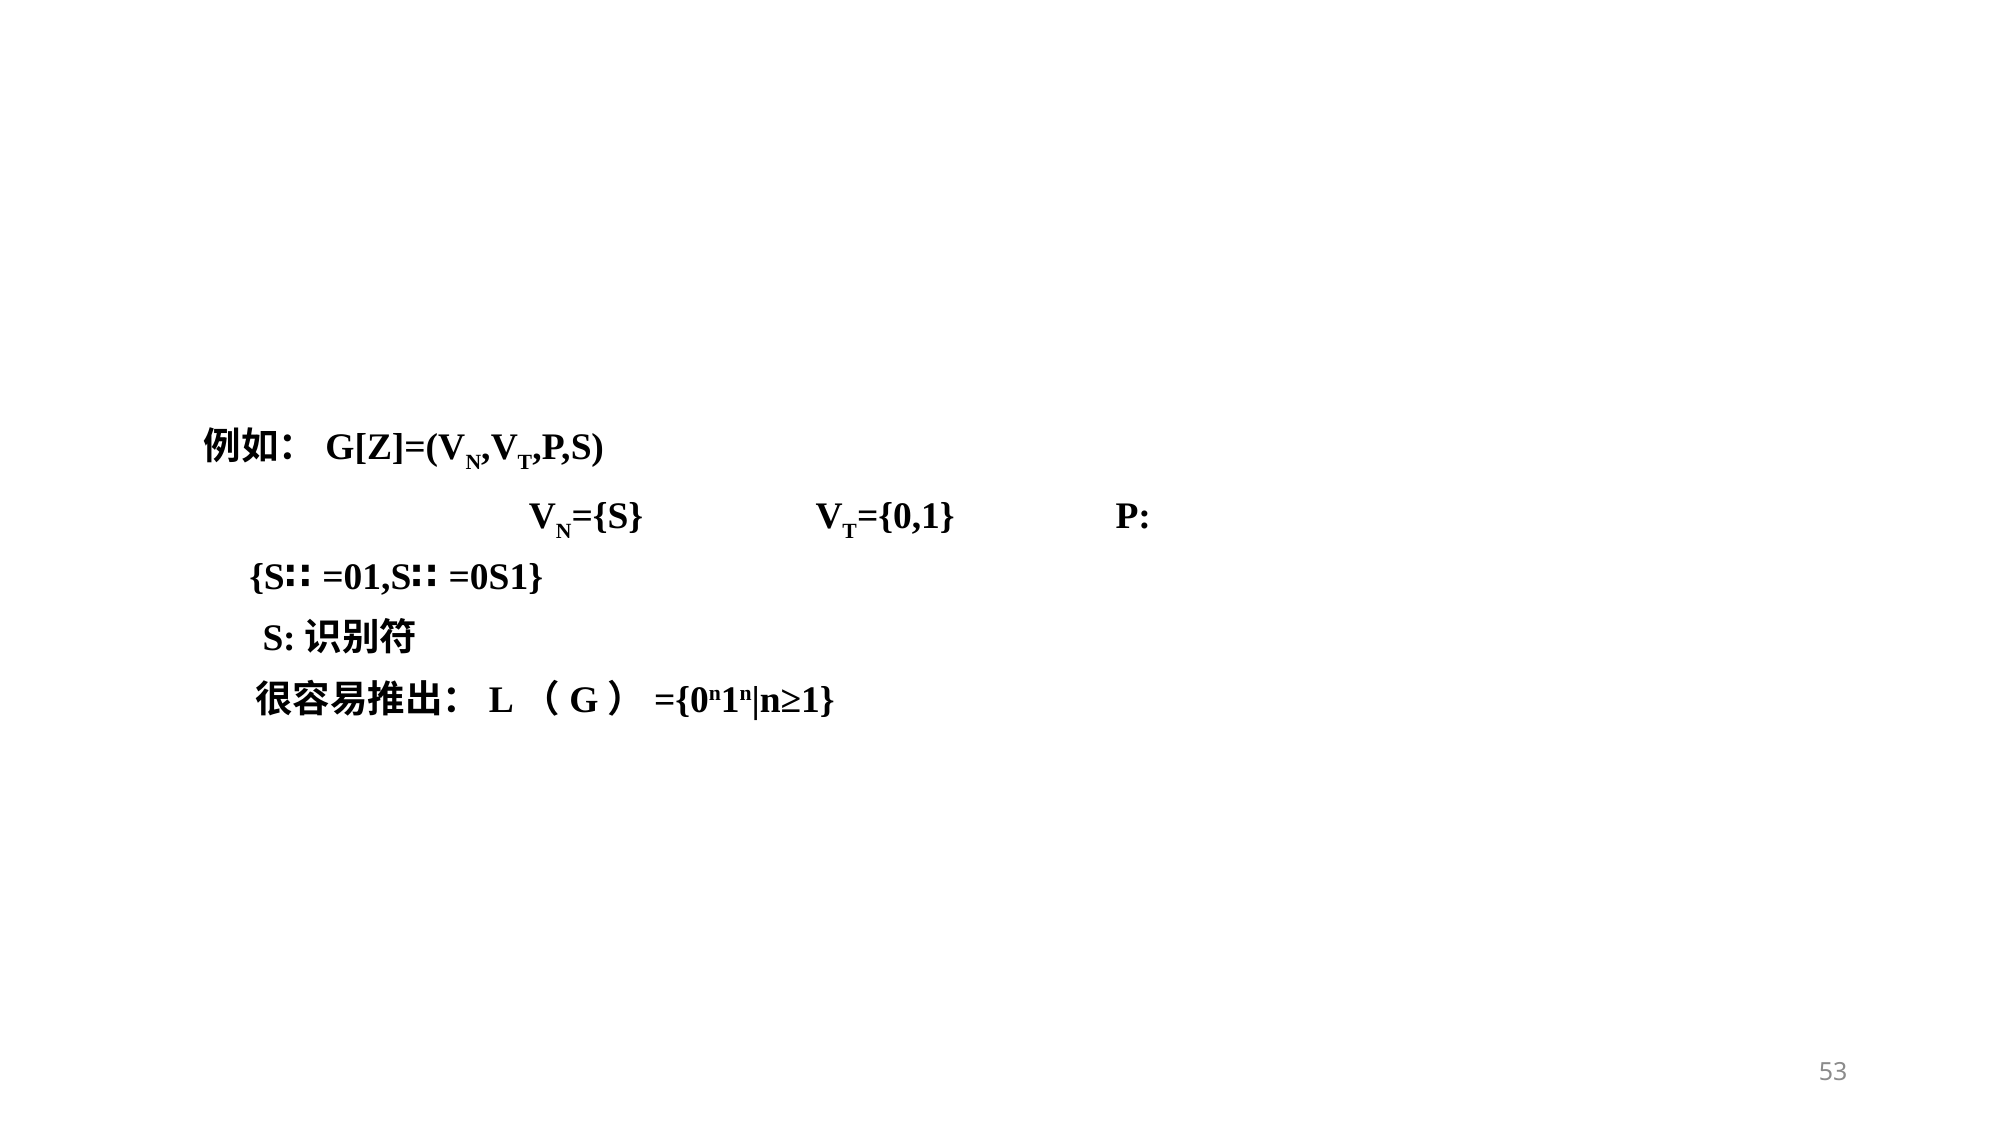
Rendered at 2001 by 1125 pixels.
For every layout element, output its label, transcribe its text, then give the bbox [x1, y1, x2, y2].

slide_number 53 [1412, 1042, 1863, 1103]
text_box 例如：G[Z]=(VN,VT,P,S) VN={S} VT={0,1} P:{S∷=01,S∷=0S1} S:识别符 很容易推出：L（G）={0n1n|n≥1} [165, 404, 1166, 727]
